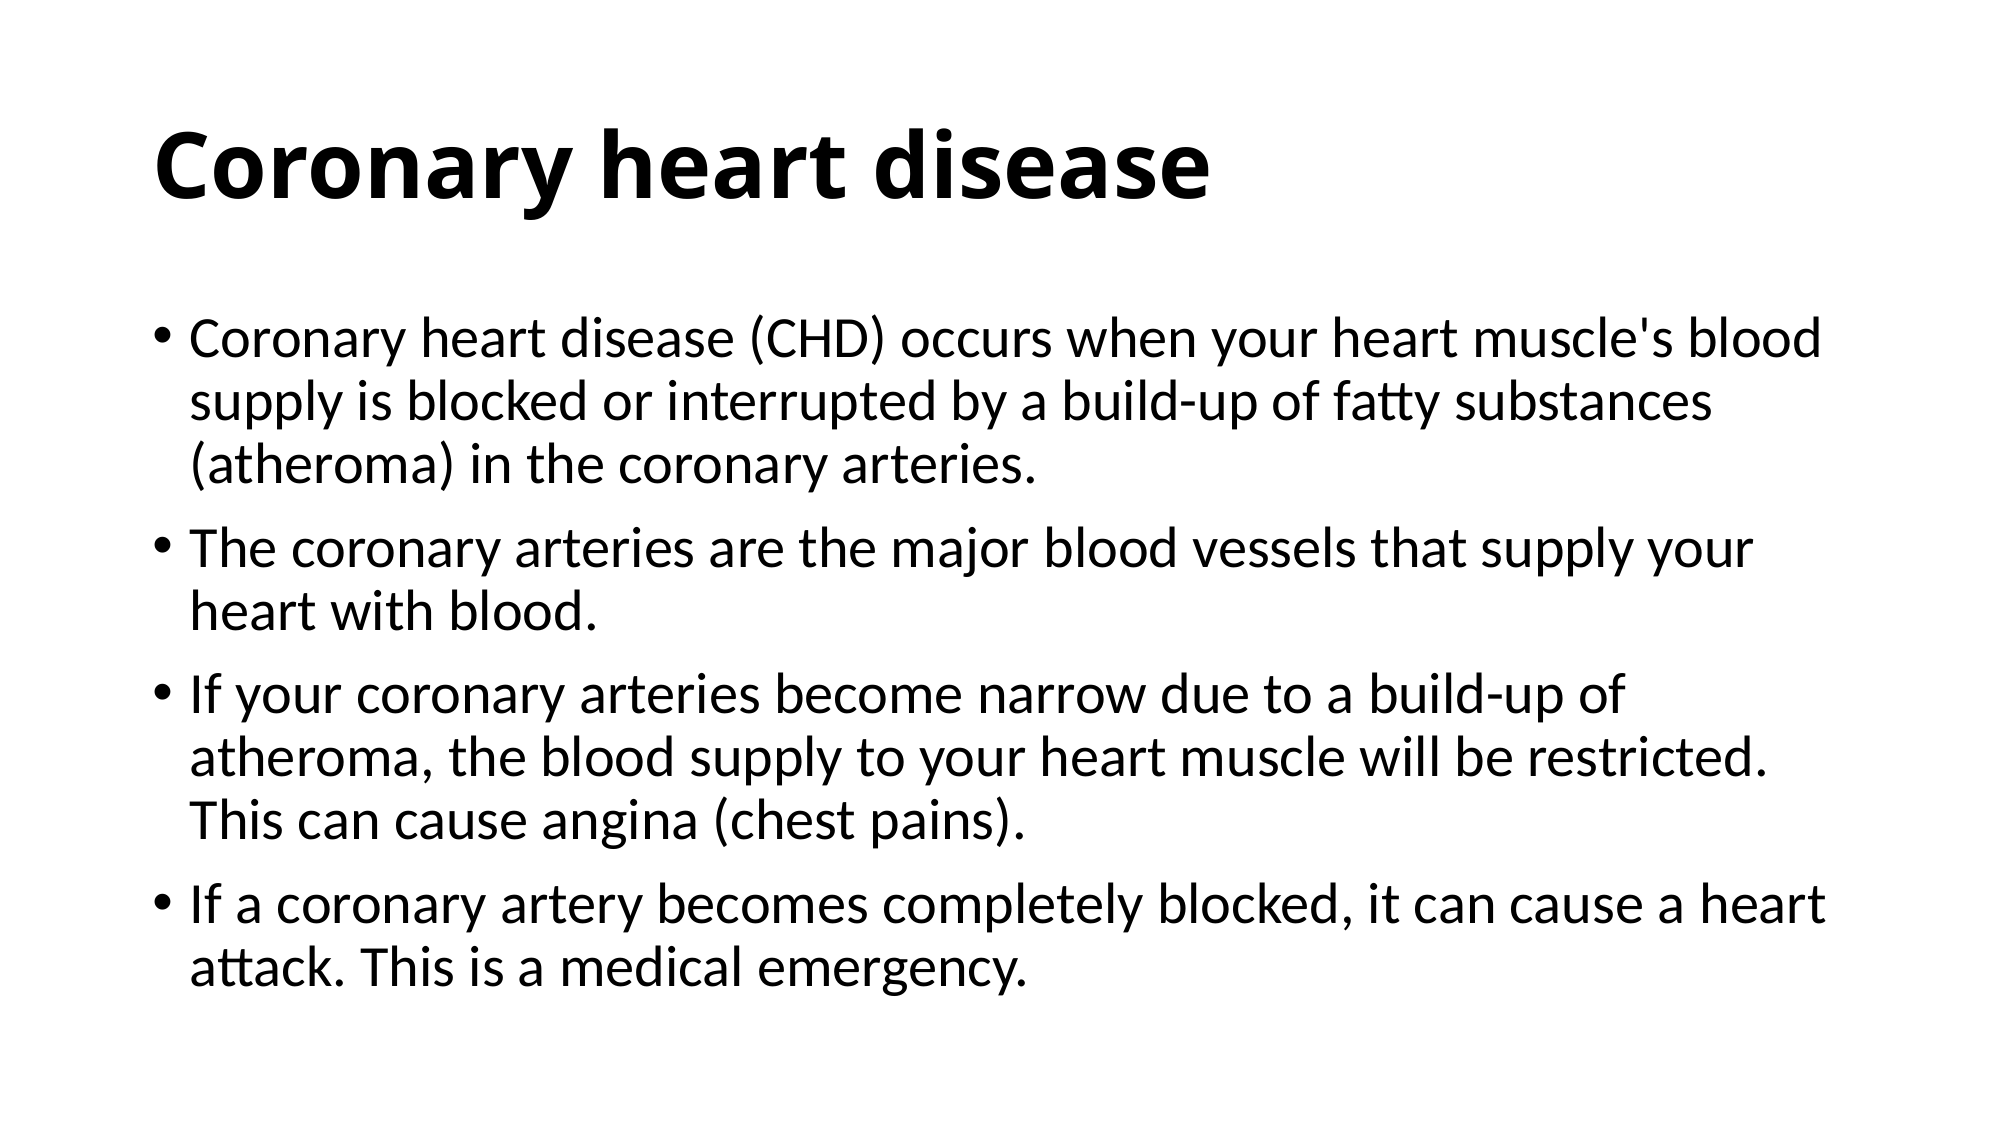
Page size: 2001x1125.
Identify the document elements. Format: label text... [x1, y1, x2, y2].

title Coronary heart disease [137, 59, 1863, 278]
list Coronary heart disease (CHD) occurs when your heart muscle's blood supply is blocked or interrupted by a build-up of fatty substances (atheroma) in the coronary arteries. The coronary arteries are the major blood vessels that supply your heart with blood. If your coronary arteries become narrow due to a build-up of atheroma, the blood supply to your heart muscle will be restricted. This can cause angina (chest pains). If a coronary artery becomes completely blocked, it can cause a heart attack. This is a medical emergency. [137, 299, 1863, 1014]
